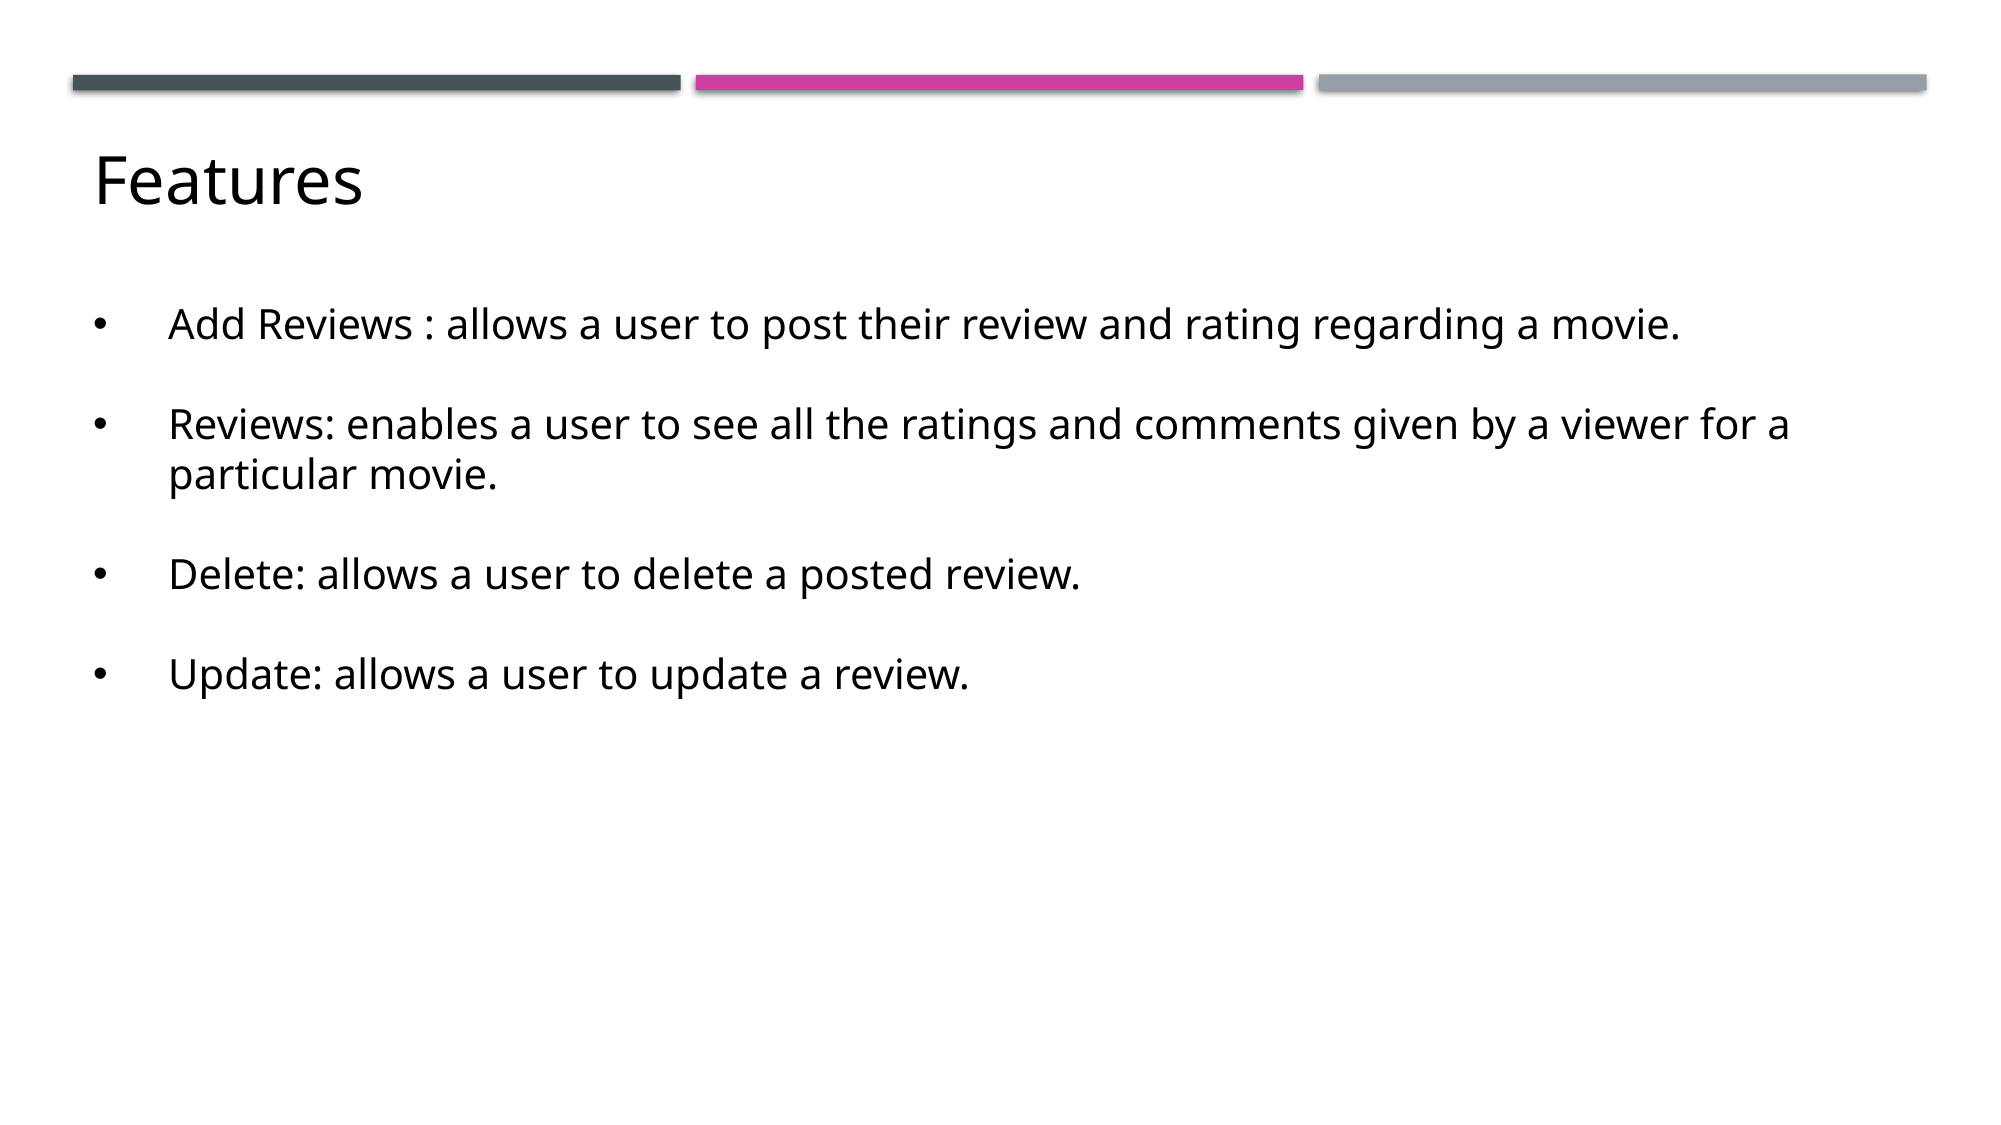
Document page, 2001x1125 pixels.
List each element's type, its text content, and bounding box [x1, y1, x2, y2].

text_box Features Add Reviews : allows a user to post their review and rating regarding a movie. Reviews: enables a user to see all the ratings and comments given by a viewer for a particular movie. Delete: allows a user to delete a posted review. Update: allows a user to update a review. [78, 130, 1877, 706]
